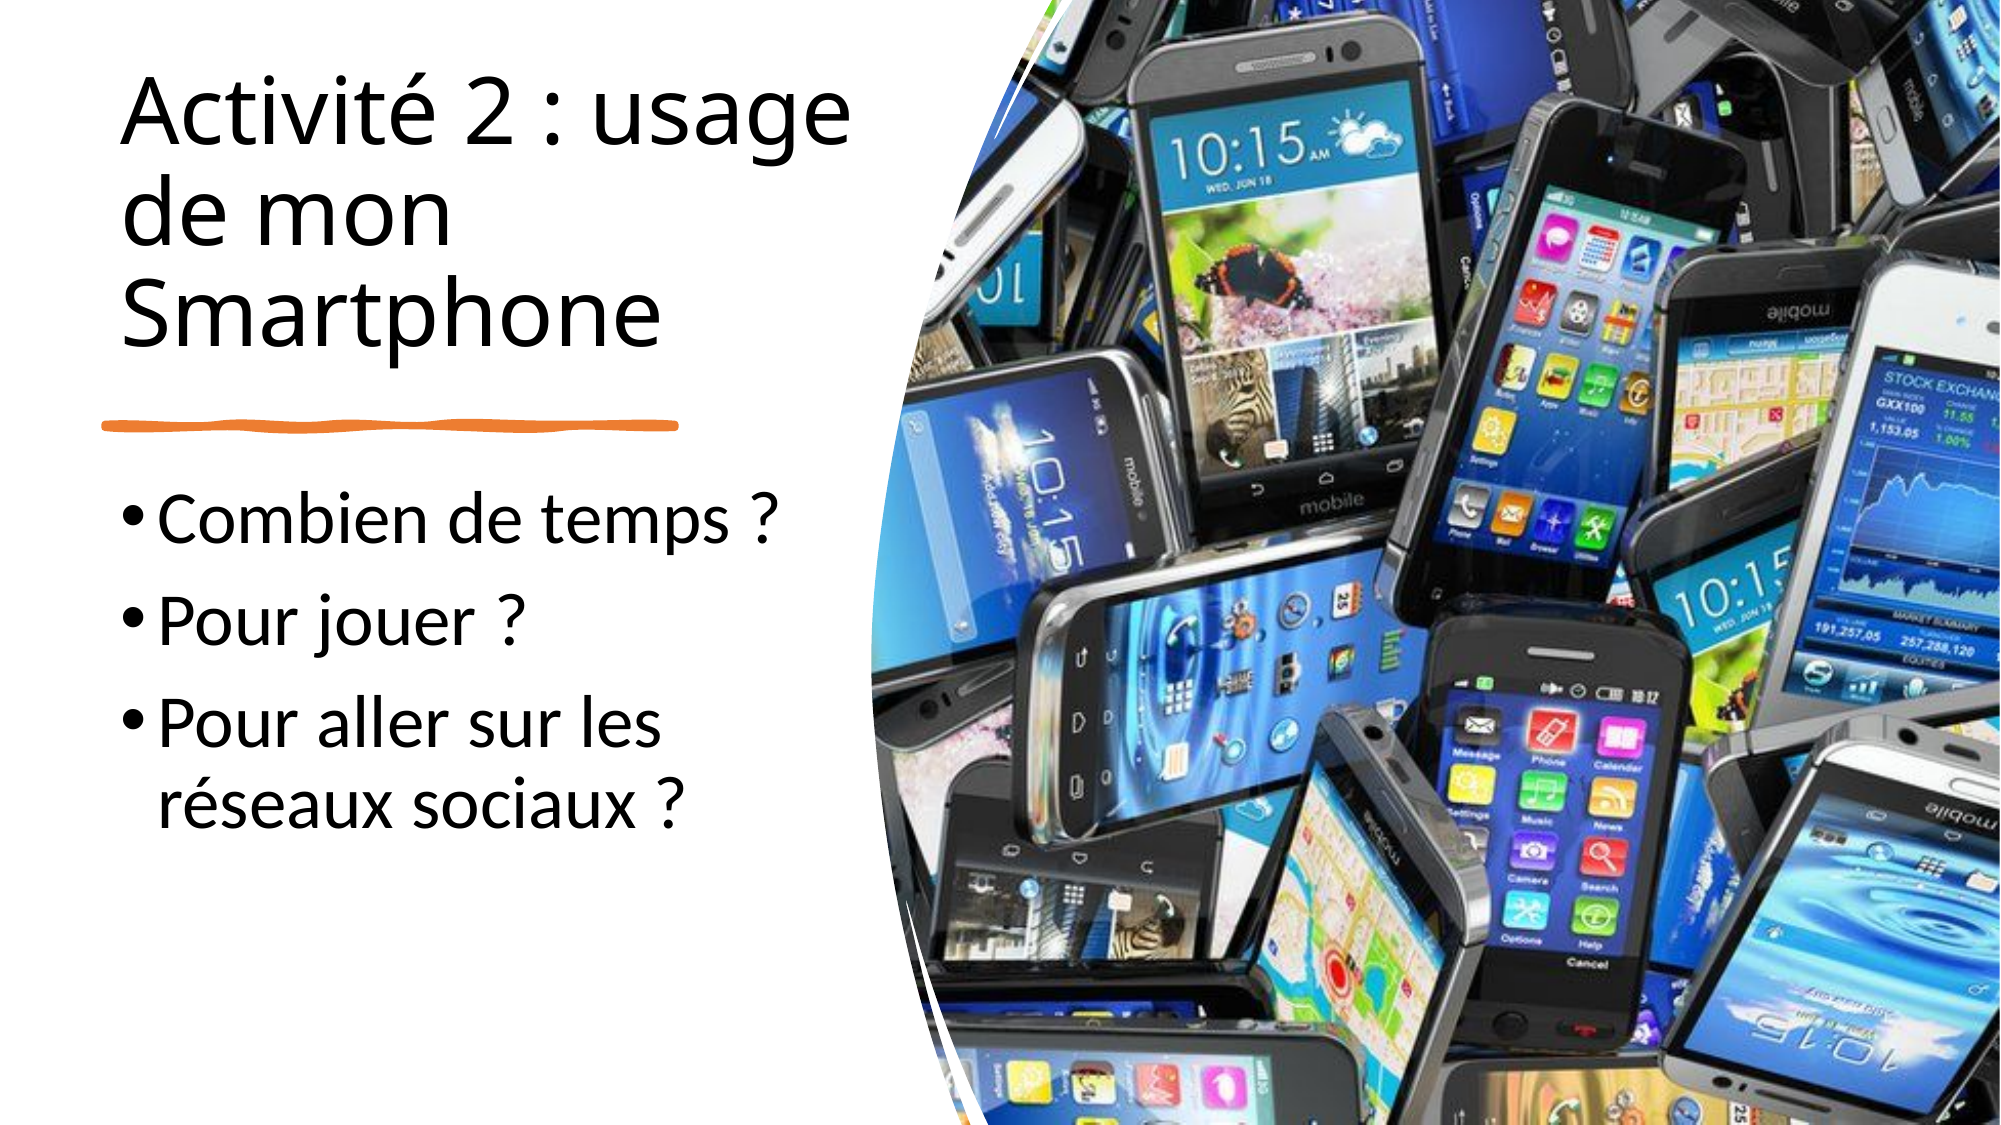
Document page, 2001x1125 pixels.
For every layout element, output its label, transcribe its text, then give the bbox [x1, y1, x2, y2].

text_box [103, 421, 676, 431]
picture [871, 0, 2000, 1125]
list Combien de temps ? Pour jouer ? Pour aller sur les réseaux sociaux ? [105, 471, 802, 1016]
title Activité 2 : usage de mon Smartphone [105, 53, 871, 375]
text_box [0, 0, 871, 1125]
